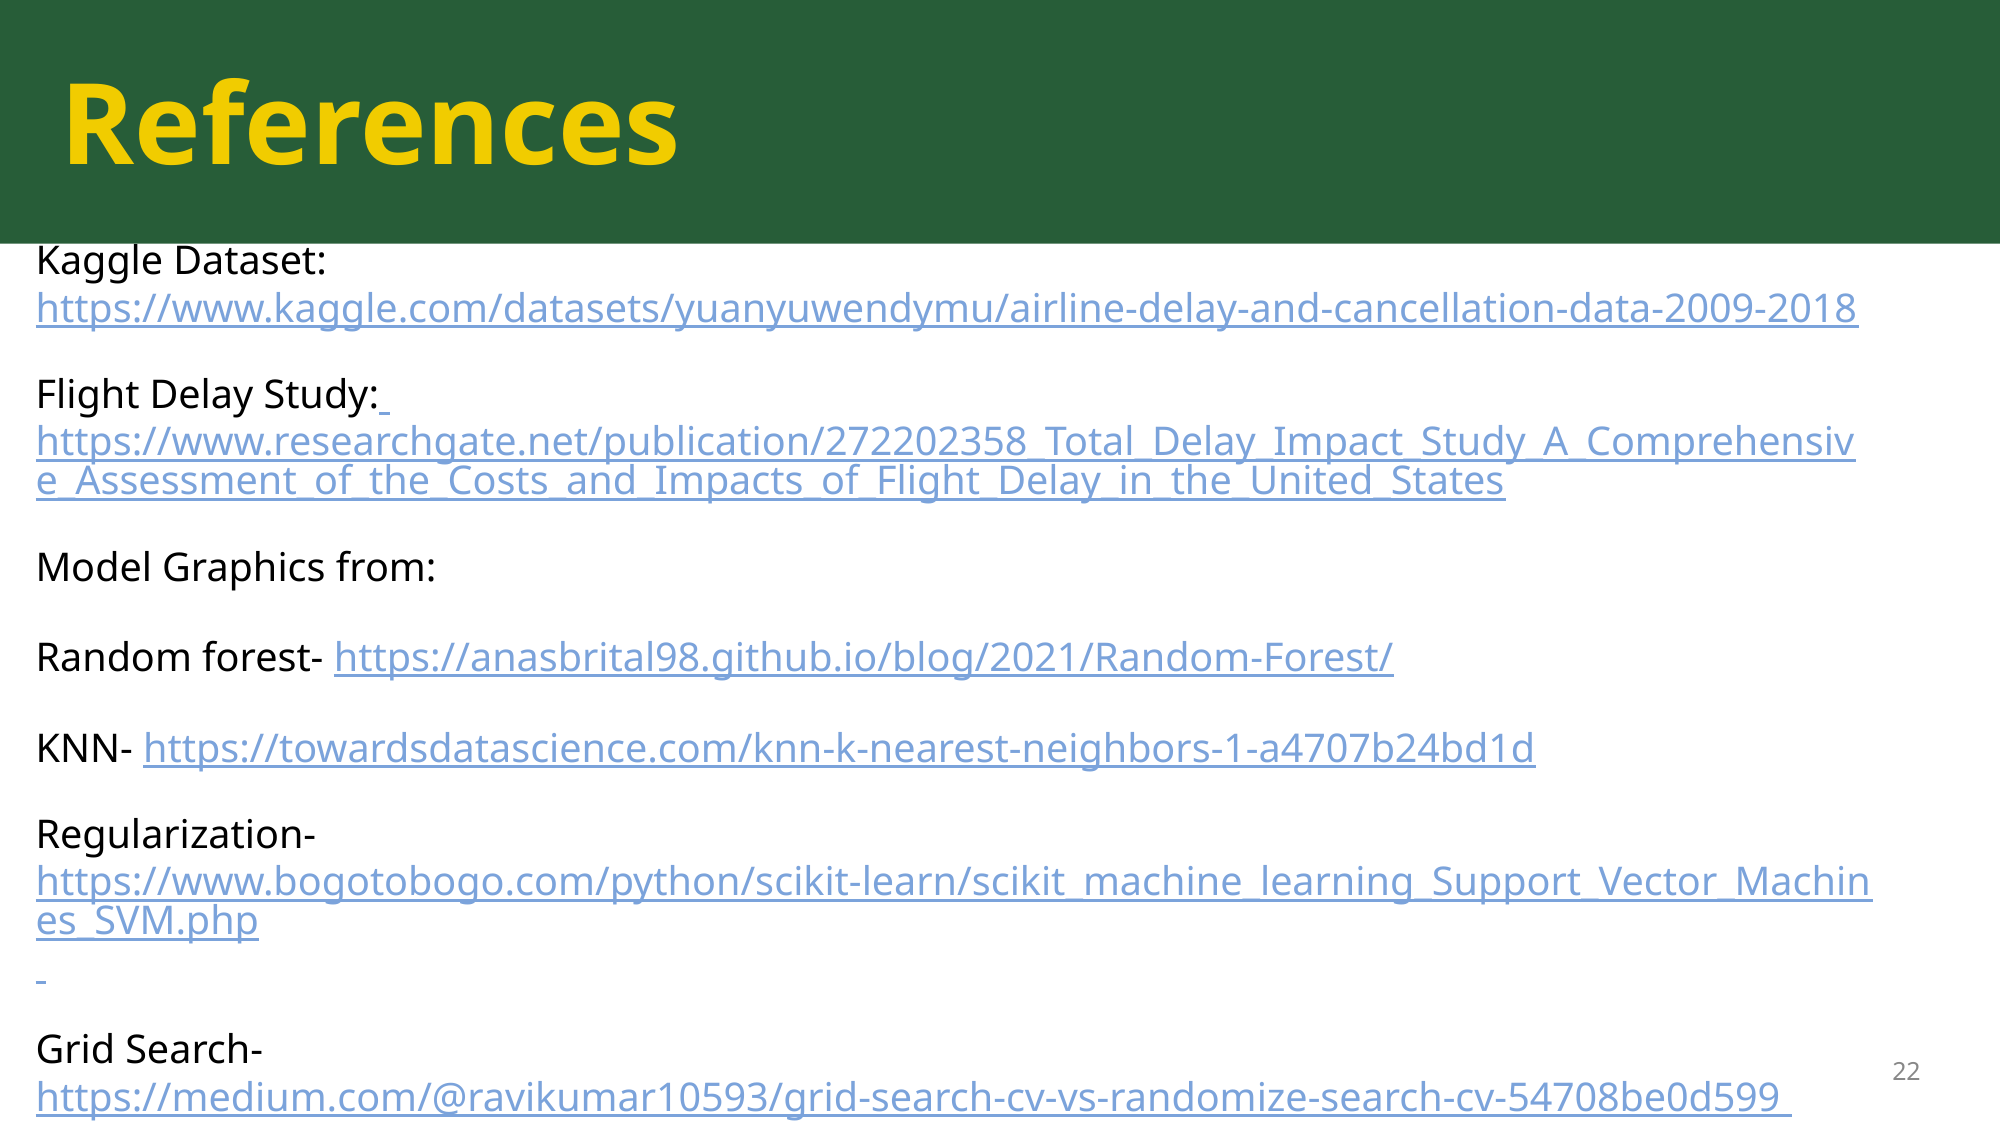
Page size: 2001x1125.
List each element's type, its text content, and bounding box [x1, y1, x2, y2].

slide_number 22 [1448, 1042, 1936, 1103]
list Kaggle Dataset: https://www.kaggle.com/datasets/yuanyuwendymu/airline-delay-and-cancellation-data-2009-2018 Flight Delay Study: https://www.researchgate.net/publication/272202358_Total_Delay_Impact_Study_A_Comprehensive_Assessment_of_the_Costs_and_Impacts_of_Flight_Delay_in_the_United_States Model Graphics from: Random forest- https://anasbrital98.github.io/blog/2021/Random-Forest/ KNN- https://towardsdatascience.com/knn-k-nearest-neighbors-1-a4707b24bd1d Regularization- https://www.bogotobogo.com/python/scikit-learn/scikit_machine_learning_Support_Vector_Machines_SVM.php Grid Search- https://medium.com/@ravikumar10593/grid-search-cv-vs-randomize-search-cv-54708be0d599 XGBoost - https://www.researchgate.net/figure/XGBoost-model-Source-Self_fig2_350874464 [20, 233, 1893, 1125]
title References [60, 67, 1940, 193]
